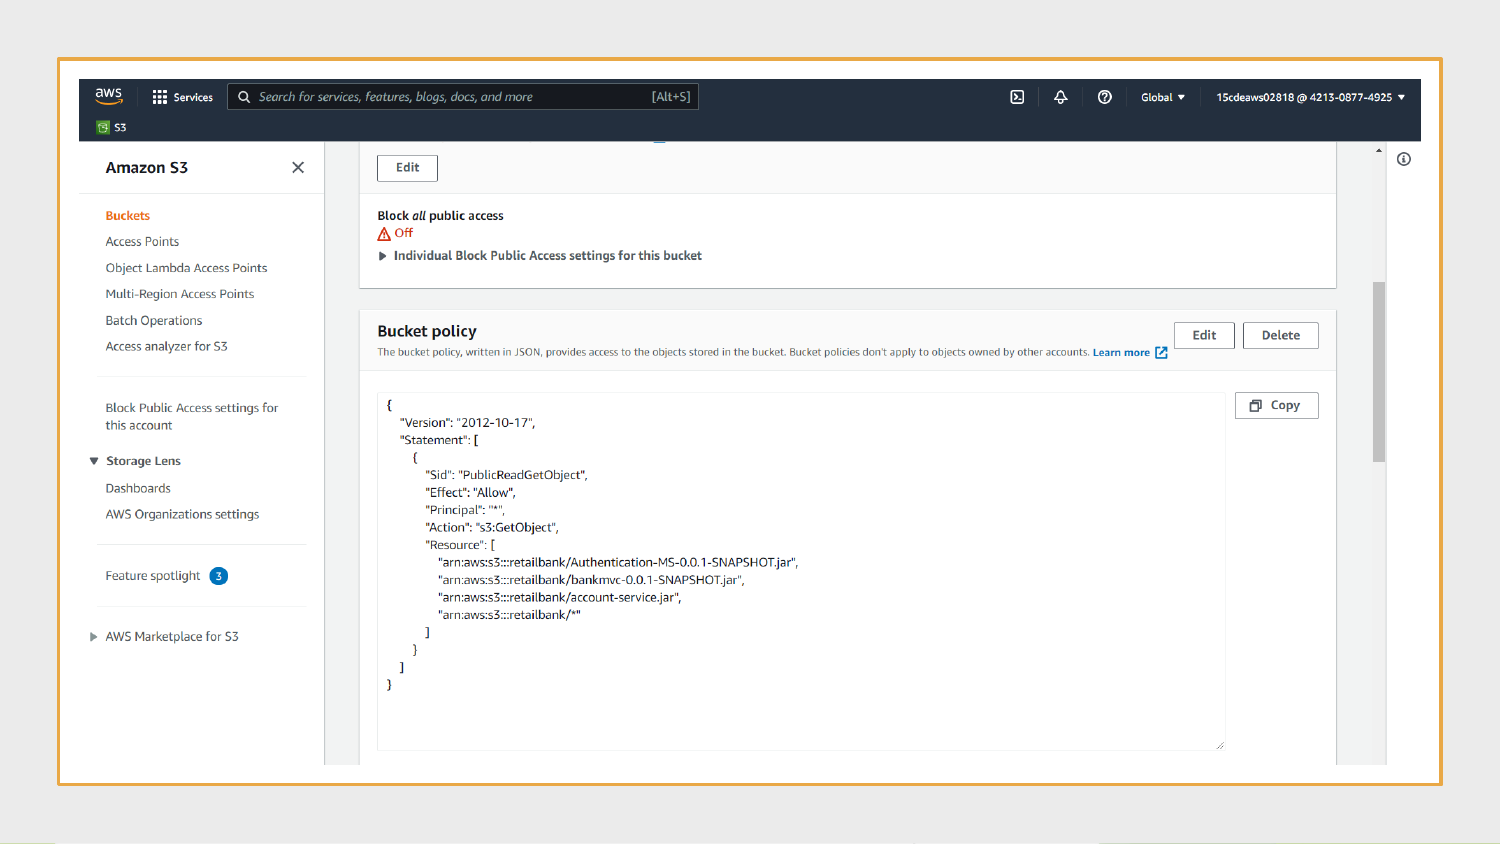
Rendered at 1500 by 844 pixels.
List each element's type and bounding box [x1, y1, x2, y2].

text_box [0, 0, 1500, 844]
picture [78, 78, 1422, 766]
text_box [57, 57, 1443, 786]
